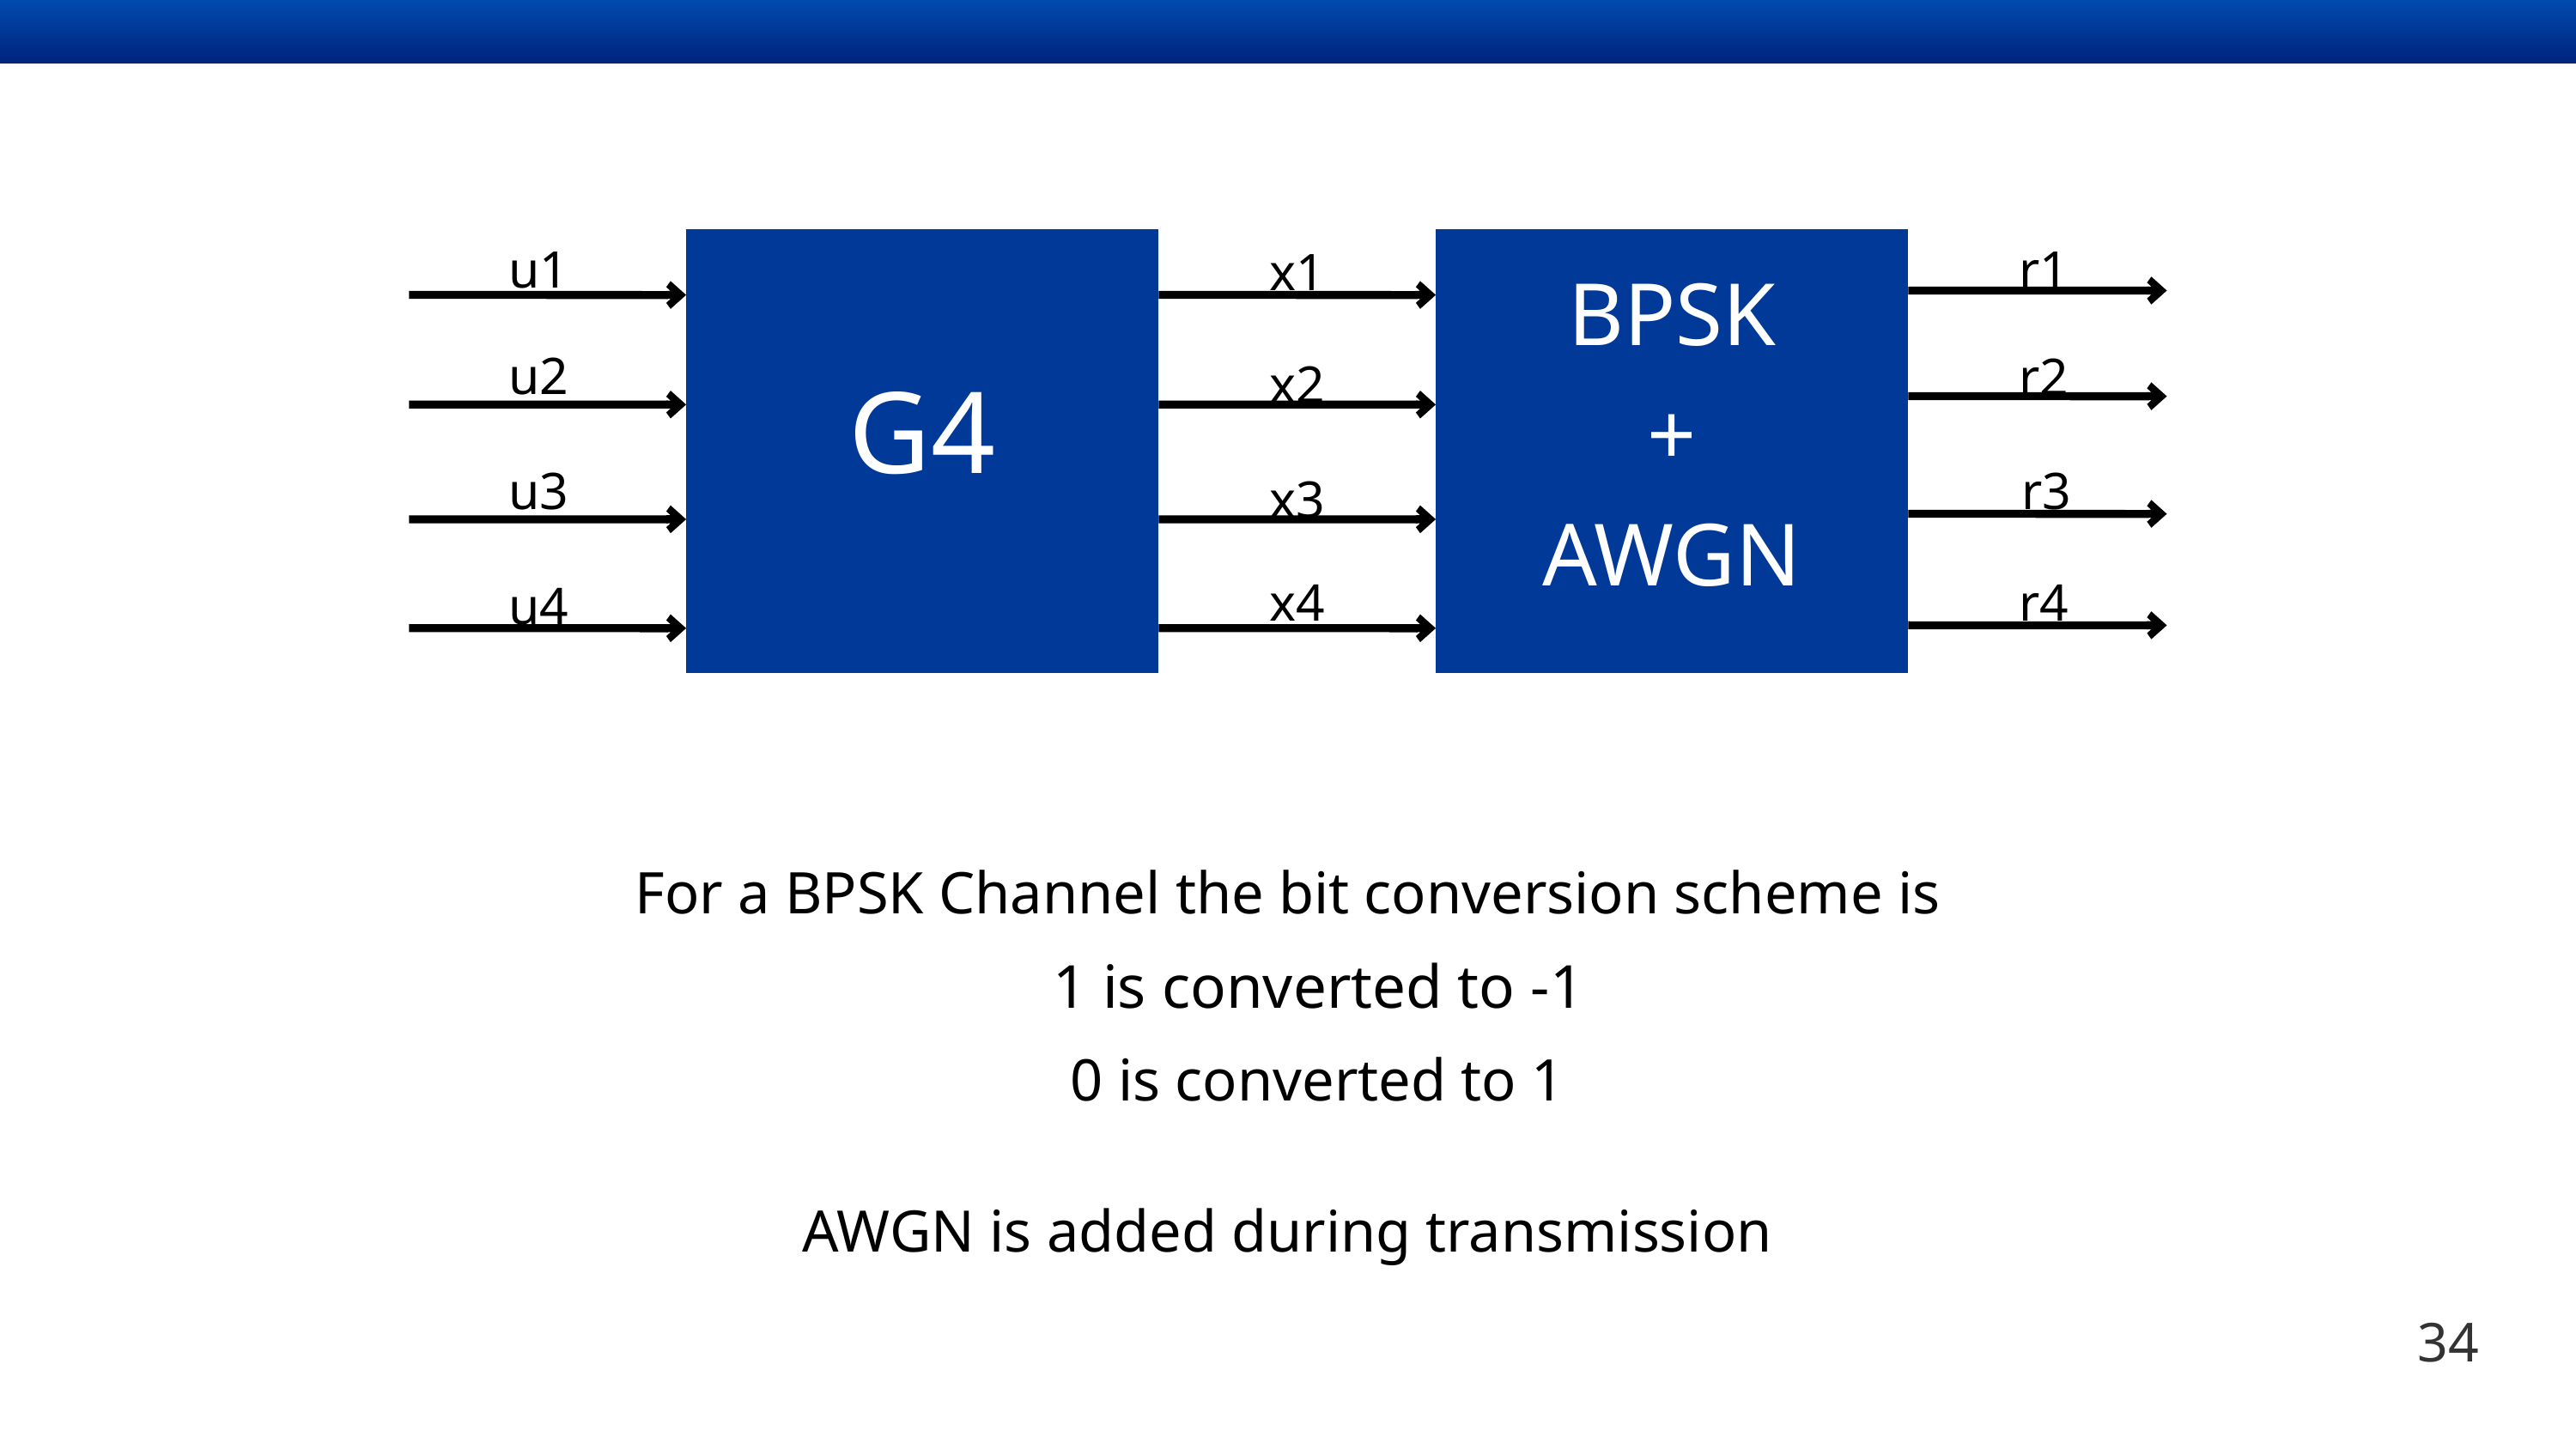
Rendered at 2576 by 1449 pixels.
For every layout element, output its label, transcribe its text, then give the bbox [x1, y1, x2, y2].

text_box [0, 0, 2576, 64]
text_box For a BPSK Channel the bit conversion scheme is 1 is converted to -1 0 is converted to 1 [559, 741, 2017, 1113]
text_box AWGN is added during transmission [762, 1172, 1814, 1264]
text_box 34 [2383, 1286, 2480, 1373]
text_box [409, 228, 2167, 673]
